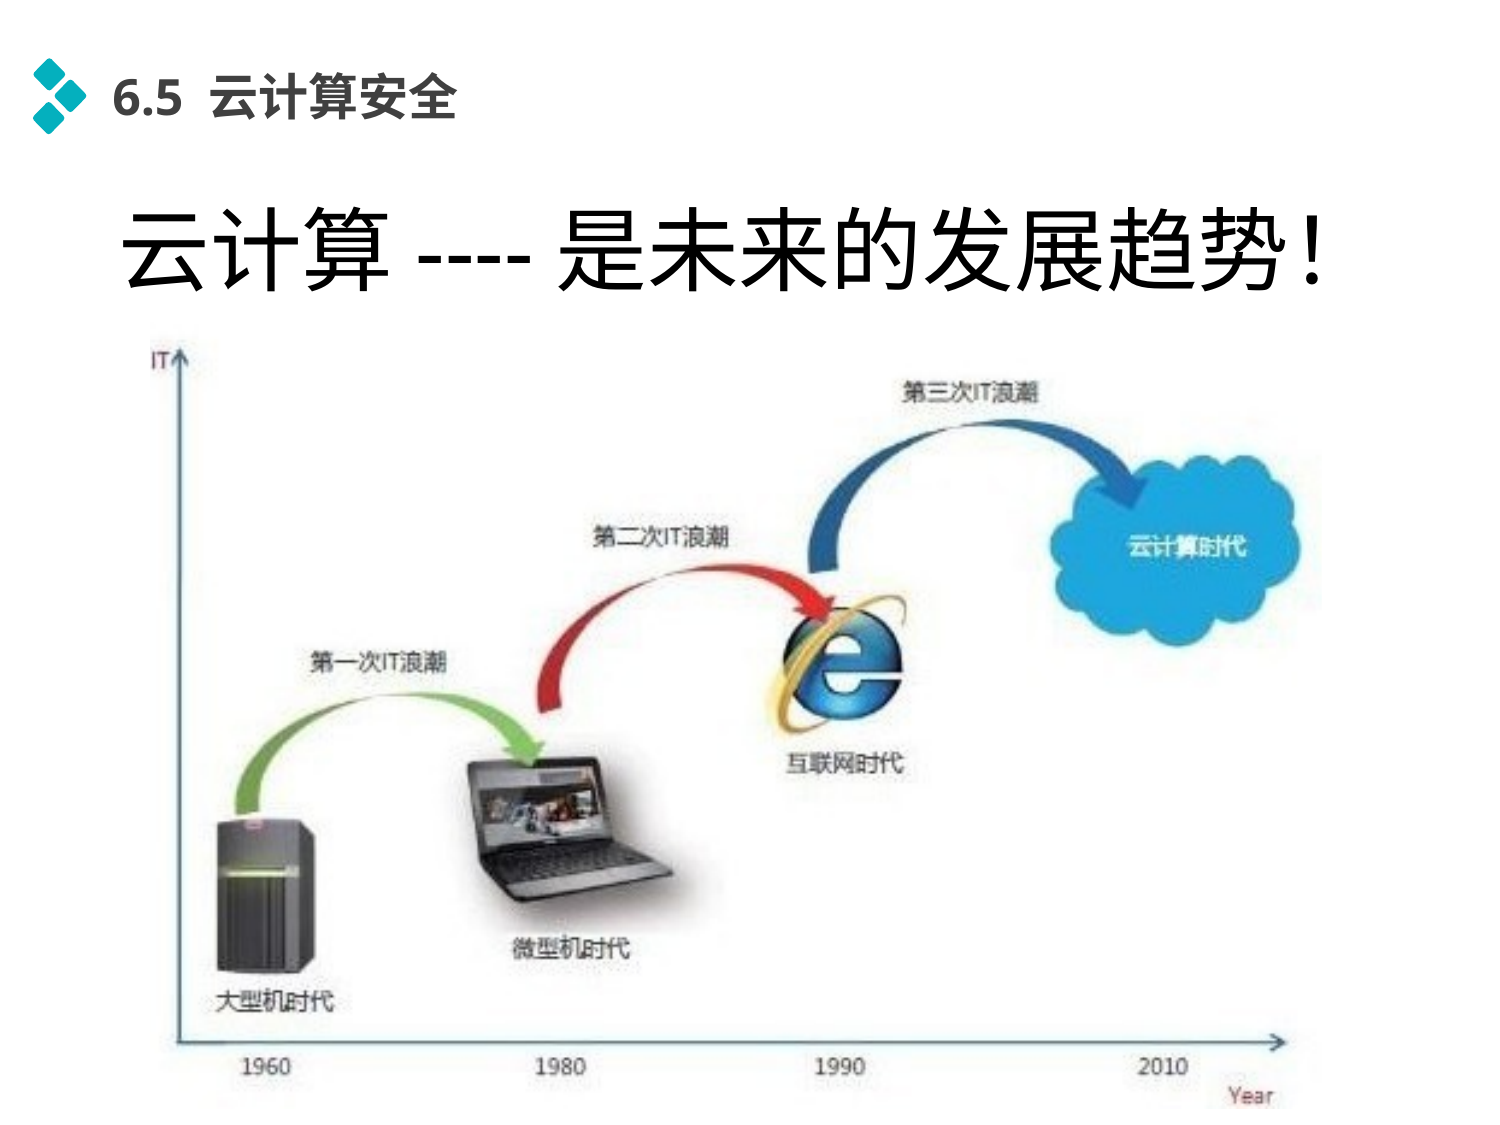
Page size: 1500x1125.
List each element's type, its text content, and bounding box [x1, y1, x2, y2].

title 云计算----是未来的发展趋势！ [103, 145, 1397, 364]
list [149, 302, 1322, 1109]
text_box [32, 57, 871, 135]
